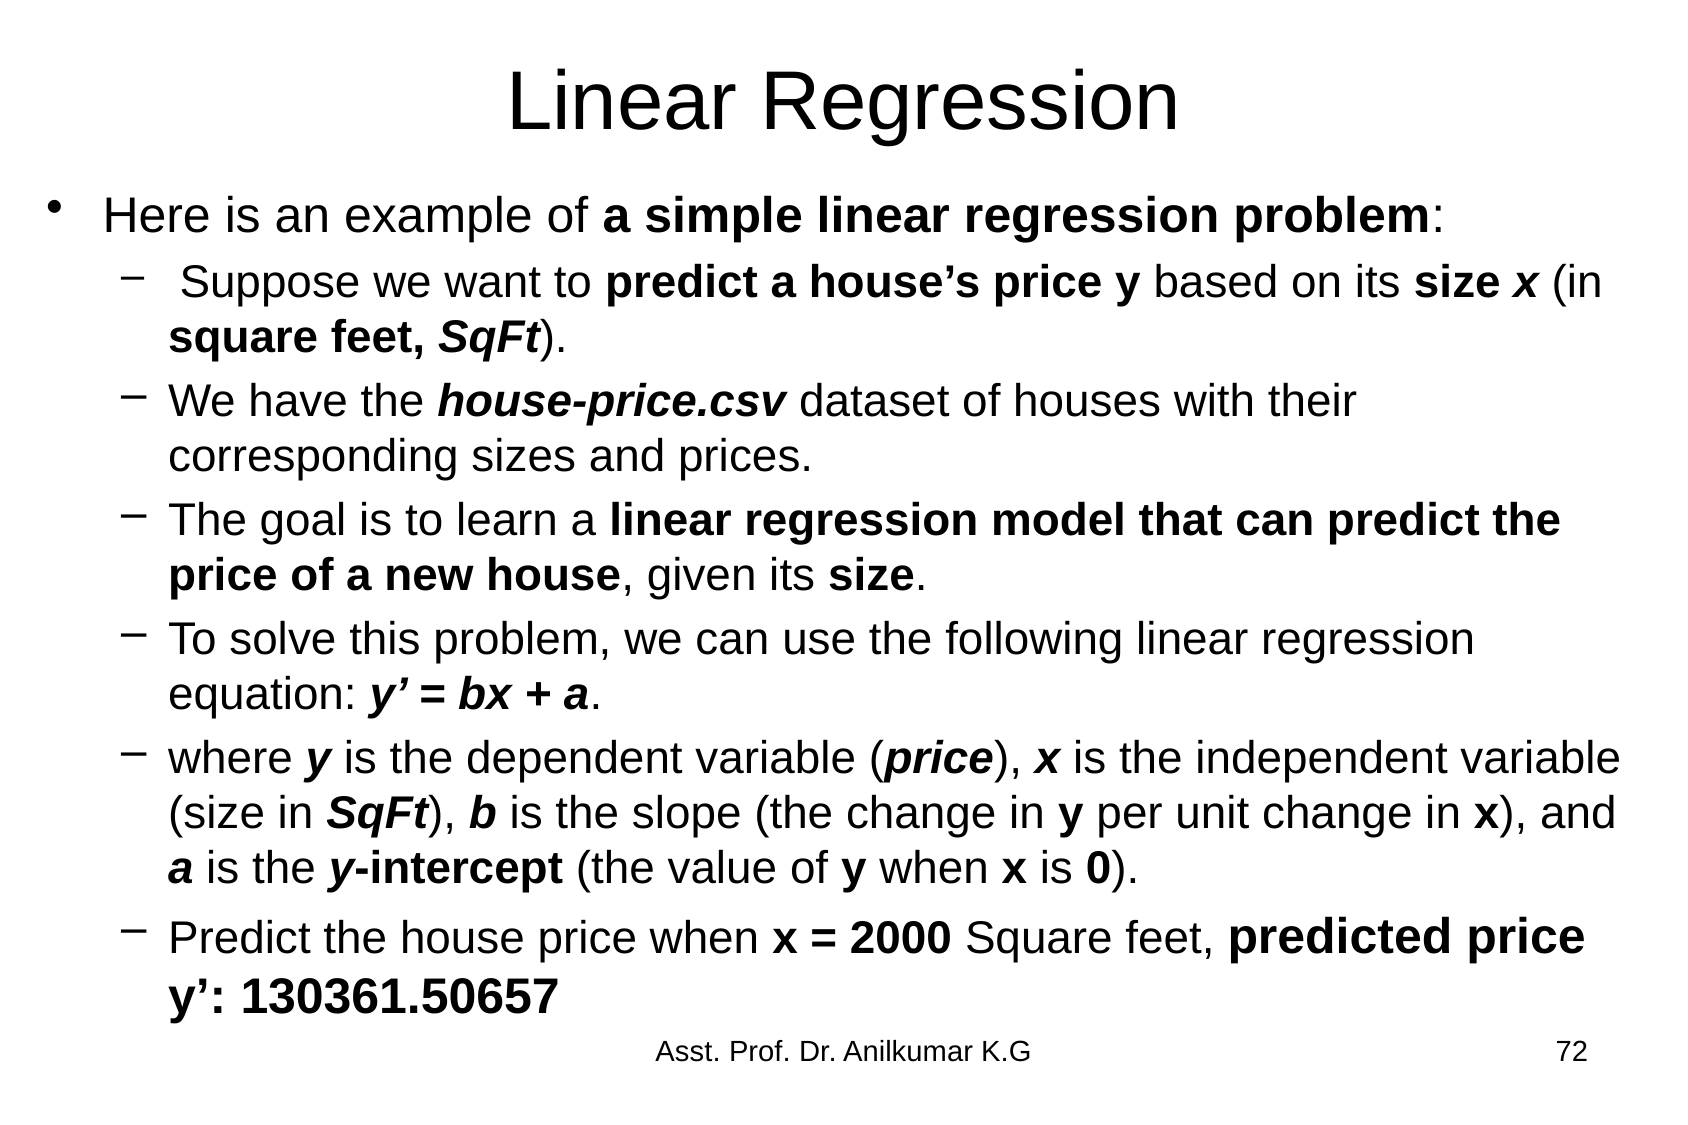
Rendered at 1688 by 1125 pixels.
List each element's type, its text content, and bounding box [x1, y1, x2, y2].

list Here is an example of a simple linear regression problem: Suppose we want to predict a house’s price y based on its size x (in square feet, SqFt). We have the house-price.csv dataset of houses with their corresponding sizes and prices. The goal is to learn a linear regression model that can predict the price of a new house, given its size. To solve this problem, we can use the following linear regression equation: y’ = bx + a. where y is the dependent variable (price), x is the independent variable (size in SqFt), b is the slope (the change in y per unit change in x), and a is the y-intercept (the value of y when x is 0). Predict the house price when x = 2000 Square feet, predicted price y’: 130361.50657 [30, 174, 1657, 1025]
slide_number 72 [1209, 1024, 1604, 1103]
title Linear Regression [84, 37, 1604, 156]
footer Asst. Prof. Dr. Anilkumar K.G [576, 1024, 1112, 1103]
